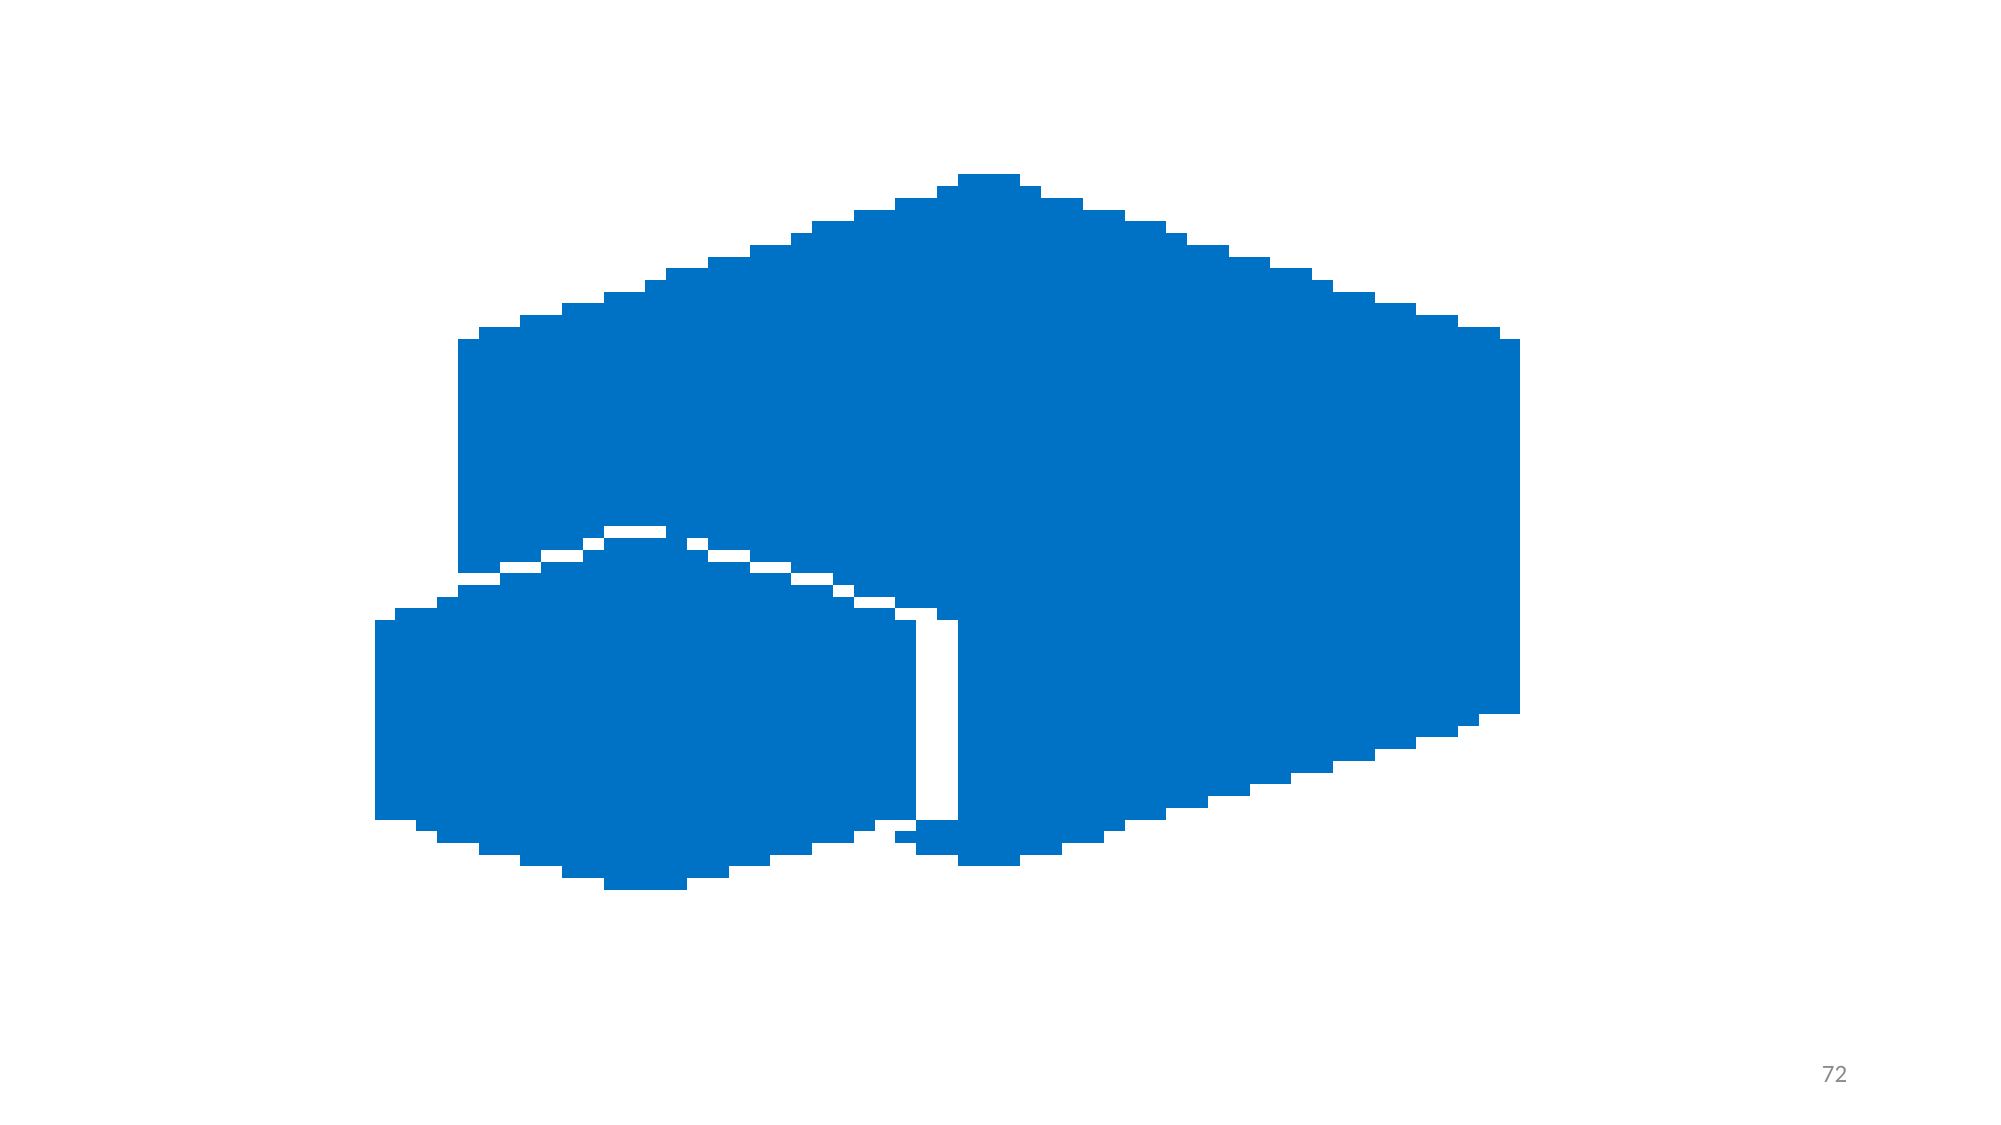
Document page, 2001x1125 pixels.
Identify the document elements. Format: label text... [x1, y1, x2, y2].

slide_number 72 [1412, 1042, 1863, 1103]
picture [0, 0, 2000, 1125]
